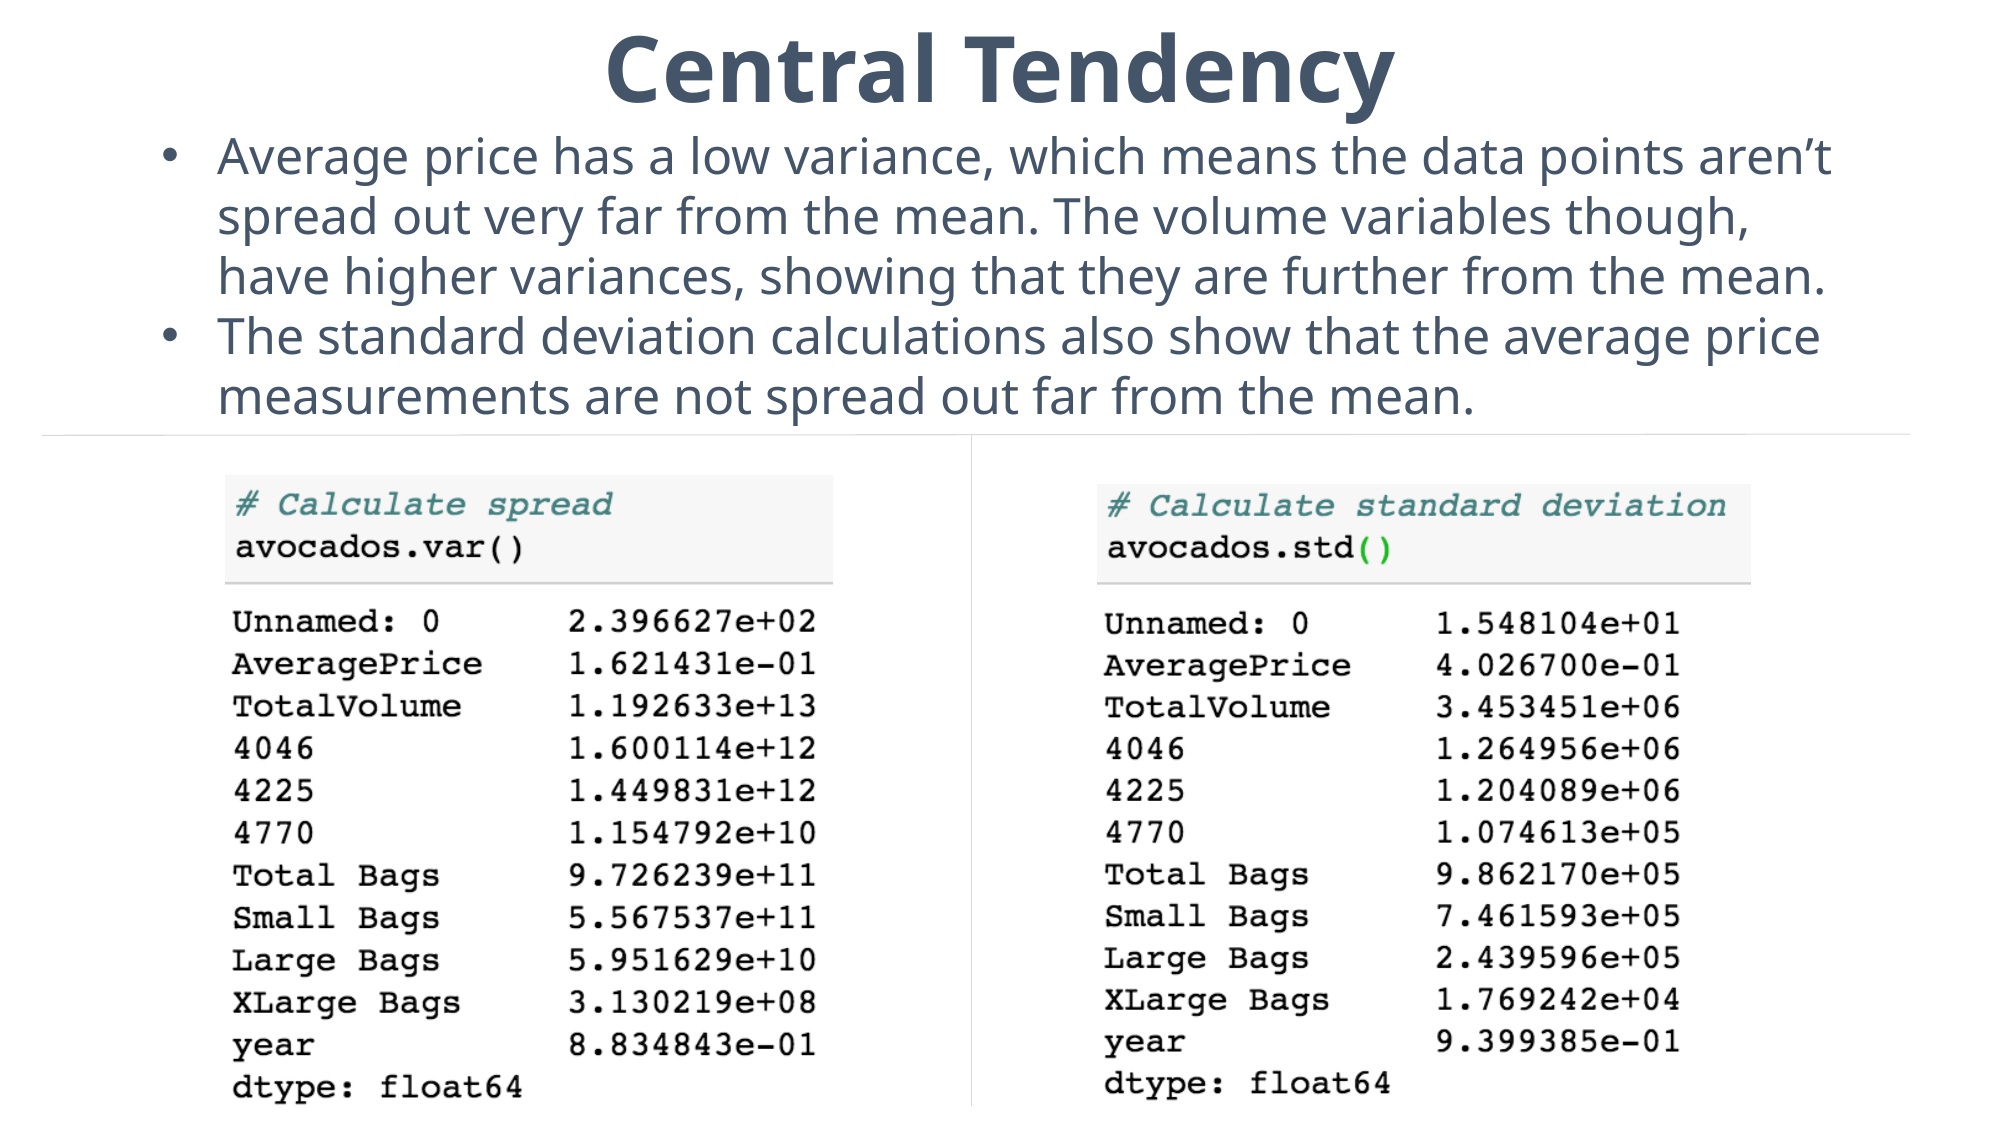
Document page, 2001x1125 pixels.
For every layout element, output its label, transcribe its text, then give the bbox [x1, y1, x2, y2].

picture [225, 475, 833, 1115]
picture [1097, 484, 1751, 1118]
text_box Central Tendency [595, 6, 1404, 125]
text_box Average price has a low variance, which means the data points aren’t spread out very far from the mean. The volume variables though, have higher variances, showing that they are further from the mean. The standard deviation calculations also show that the average price measurements are not spread out far from the mean. [146, 117, 1854, 432]
